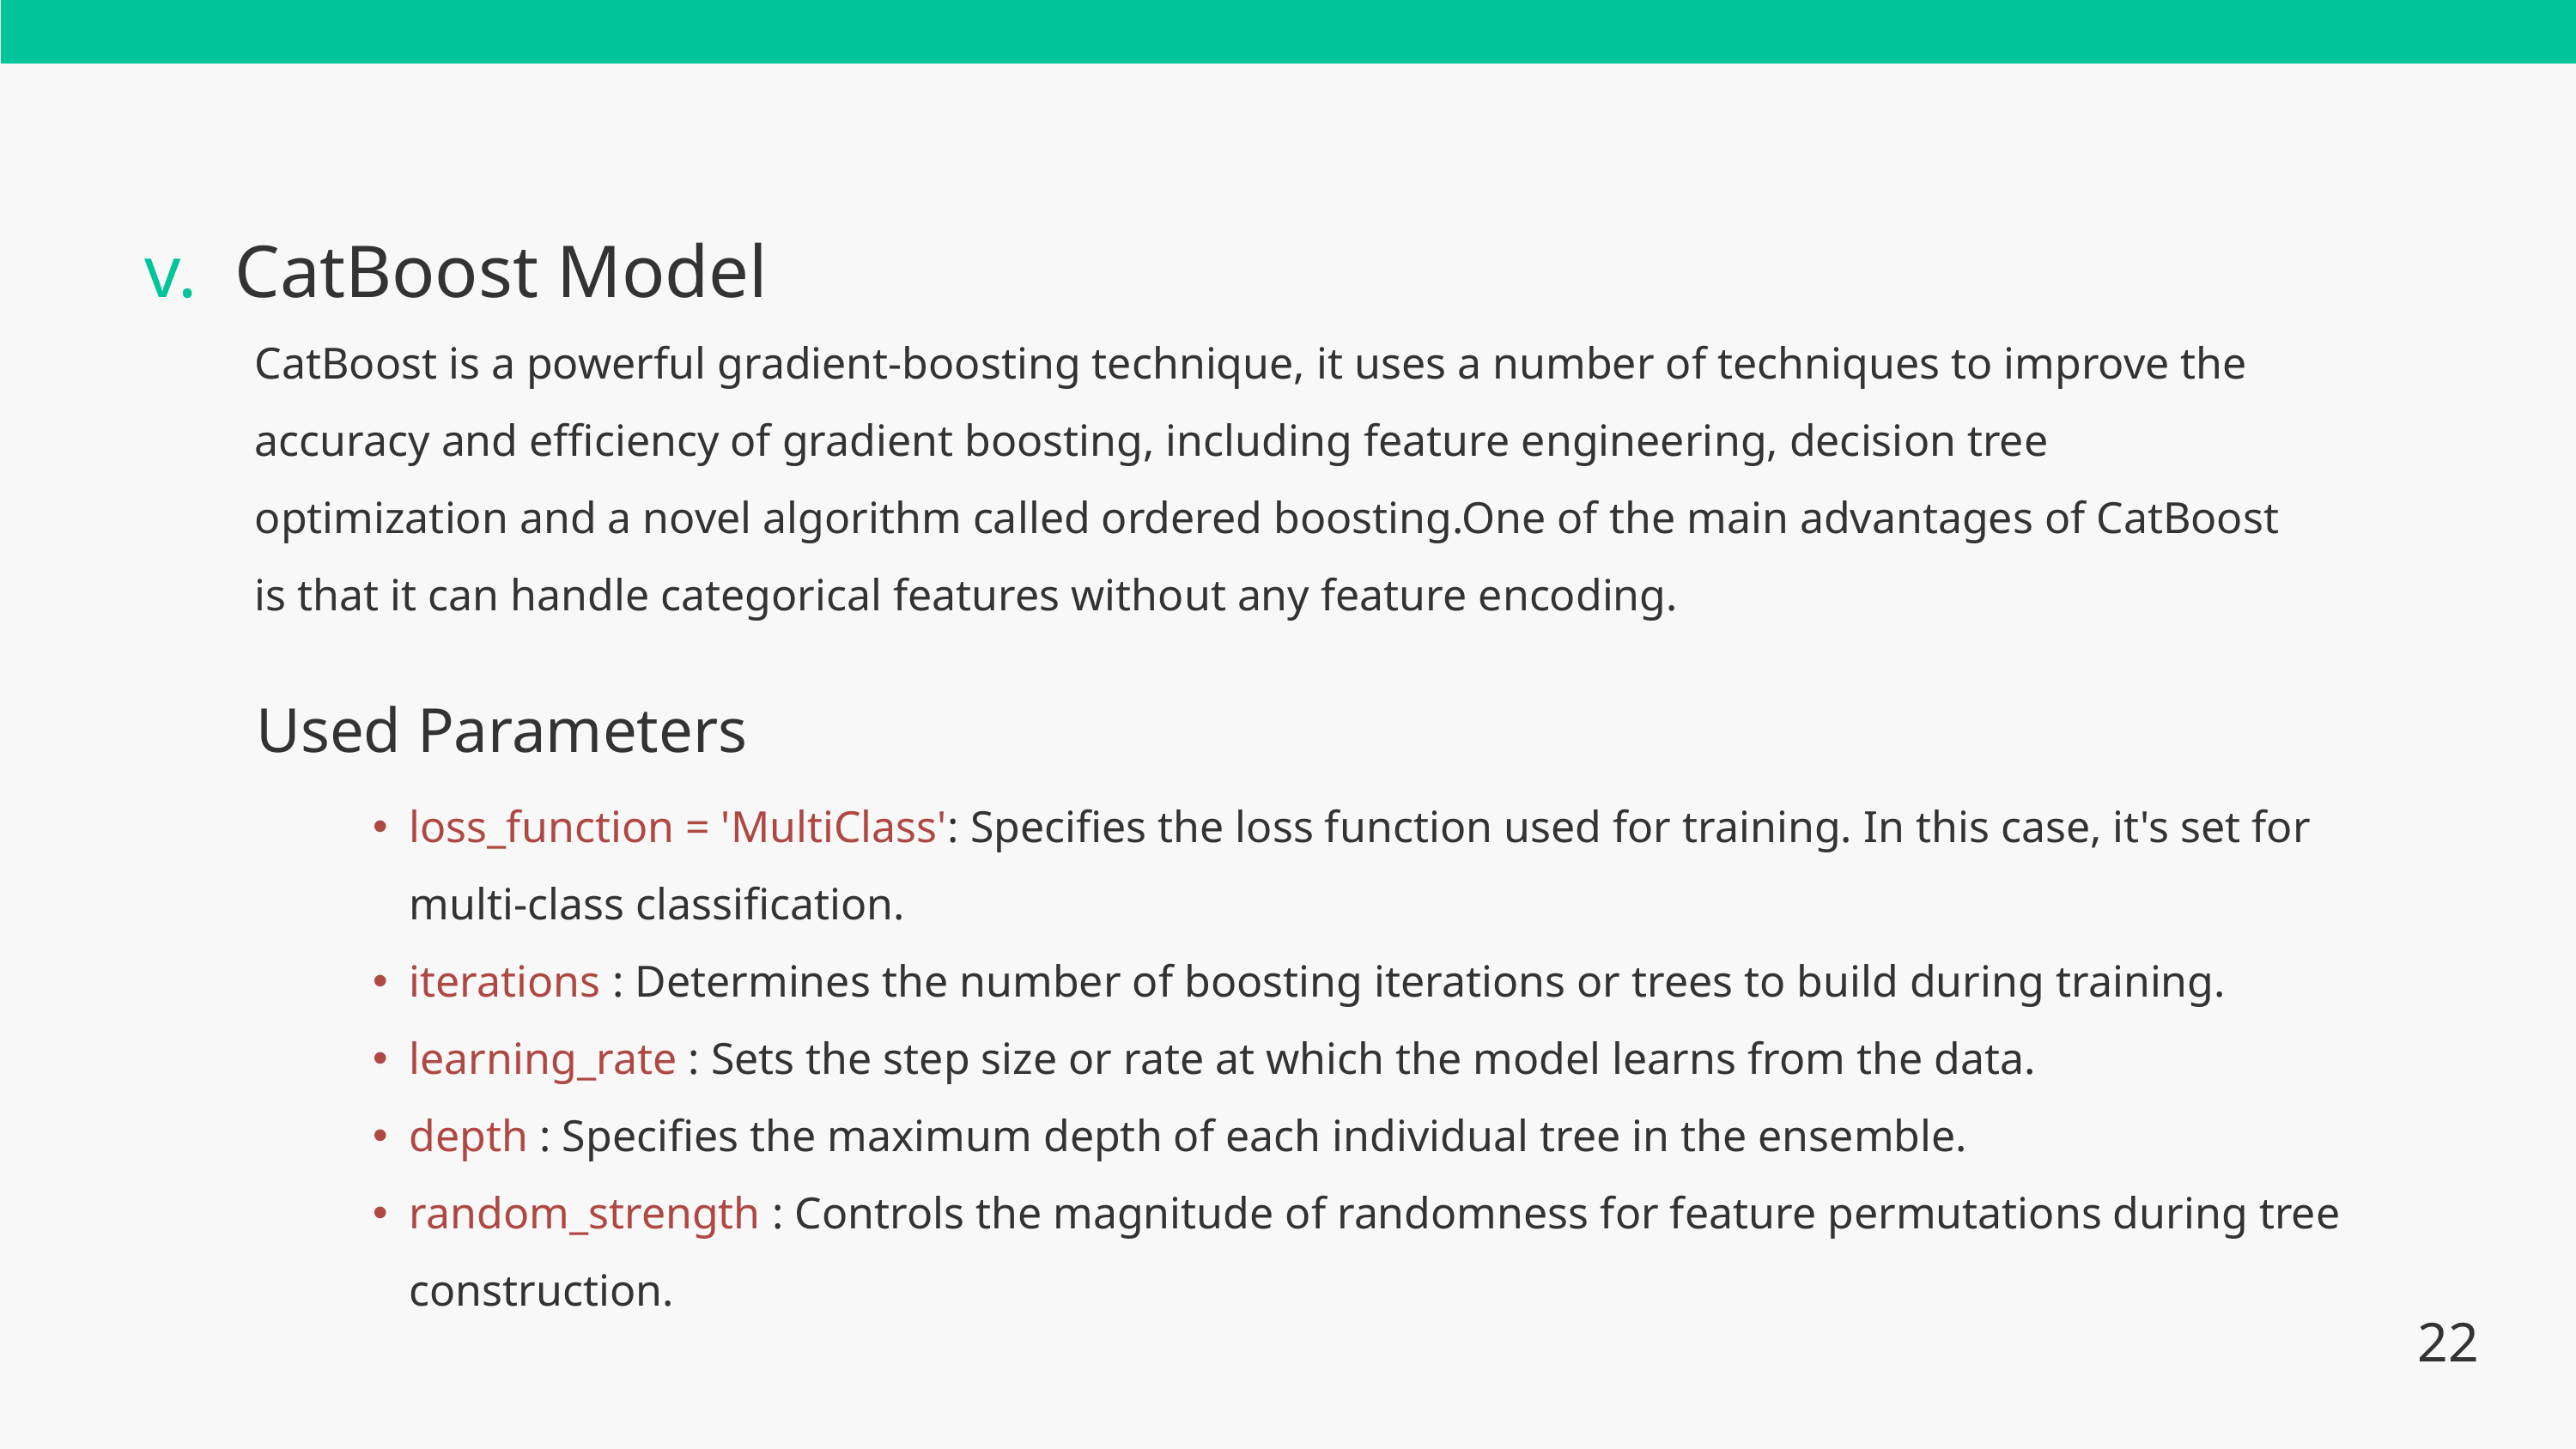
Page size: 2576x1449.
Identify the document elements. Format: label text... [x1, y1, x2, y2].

text_box 22 [2383, 1286, 2480, 1373]
text_box Used Parameters [256, 667, 1279, 765]
text_box v. CatBoost Model [144, 197, 1168, 312]
text_box loss_function = 'MultiClass': Specifies the loss function used for training. In this case, it's set for multi-class classification. iterations : Determines the number of boosting iterations or trees to build during training. learning_rate : Sets the step size or rate at which the model learns from the data. depth : Specifies the maximum depth of each individual tree in the ensemble. random_strength : Controls the magnitude of randomness for feature permutations during tree construction. [336, 773, 2432, 1315]
text_box CatBoost is a powerful gradient-boosting technique, it uses a number of techniques to improve the accuracy and efficiency of gradient boosting, including feature engineering, decision tree optimization and a novel algorithm called ordered boosting.One of the main advantages of CatBoost is that it can handle categorical features without any feature encoding. [254, 310, 2288, 620]
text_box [1, 0, 2576, 64]
